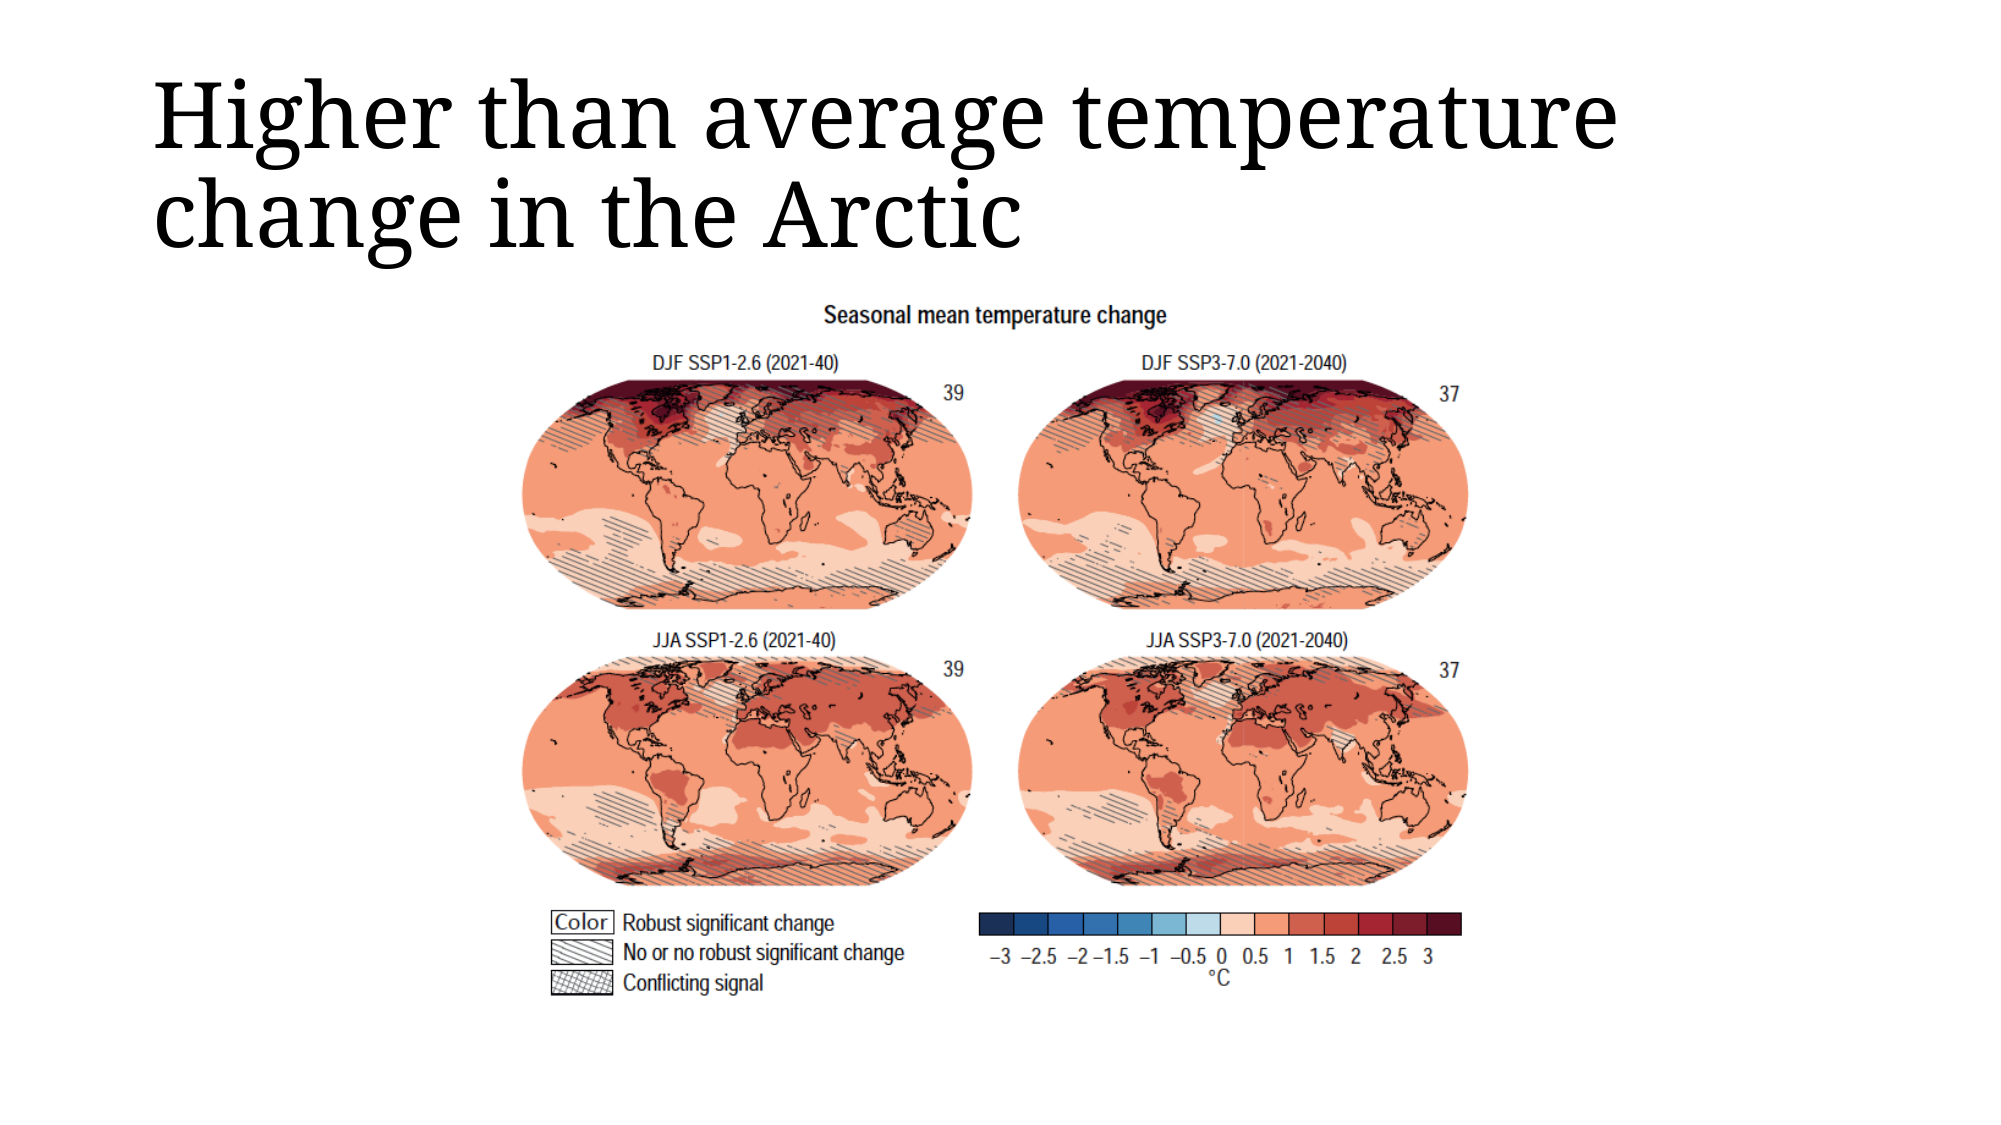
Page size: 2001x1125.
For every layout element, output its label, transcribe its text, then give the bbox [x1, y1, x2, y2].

picture [494, 277, 1506, 1014]
title Higher than average temperature change in the Arctic [137, 59, 1863, 278]
